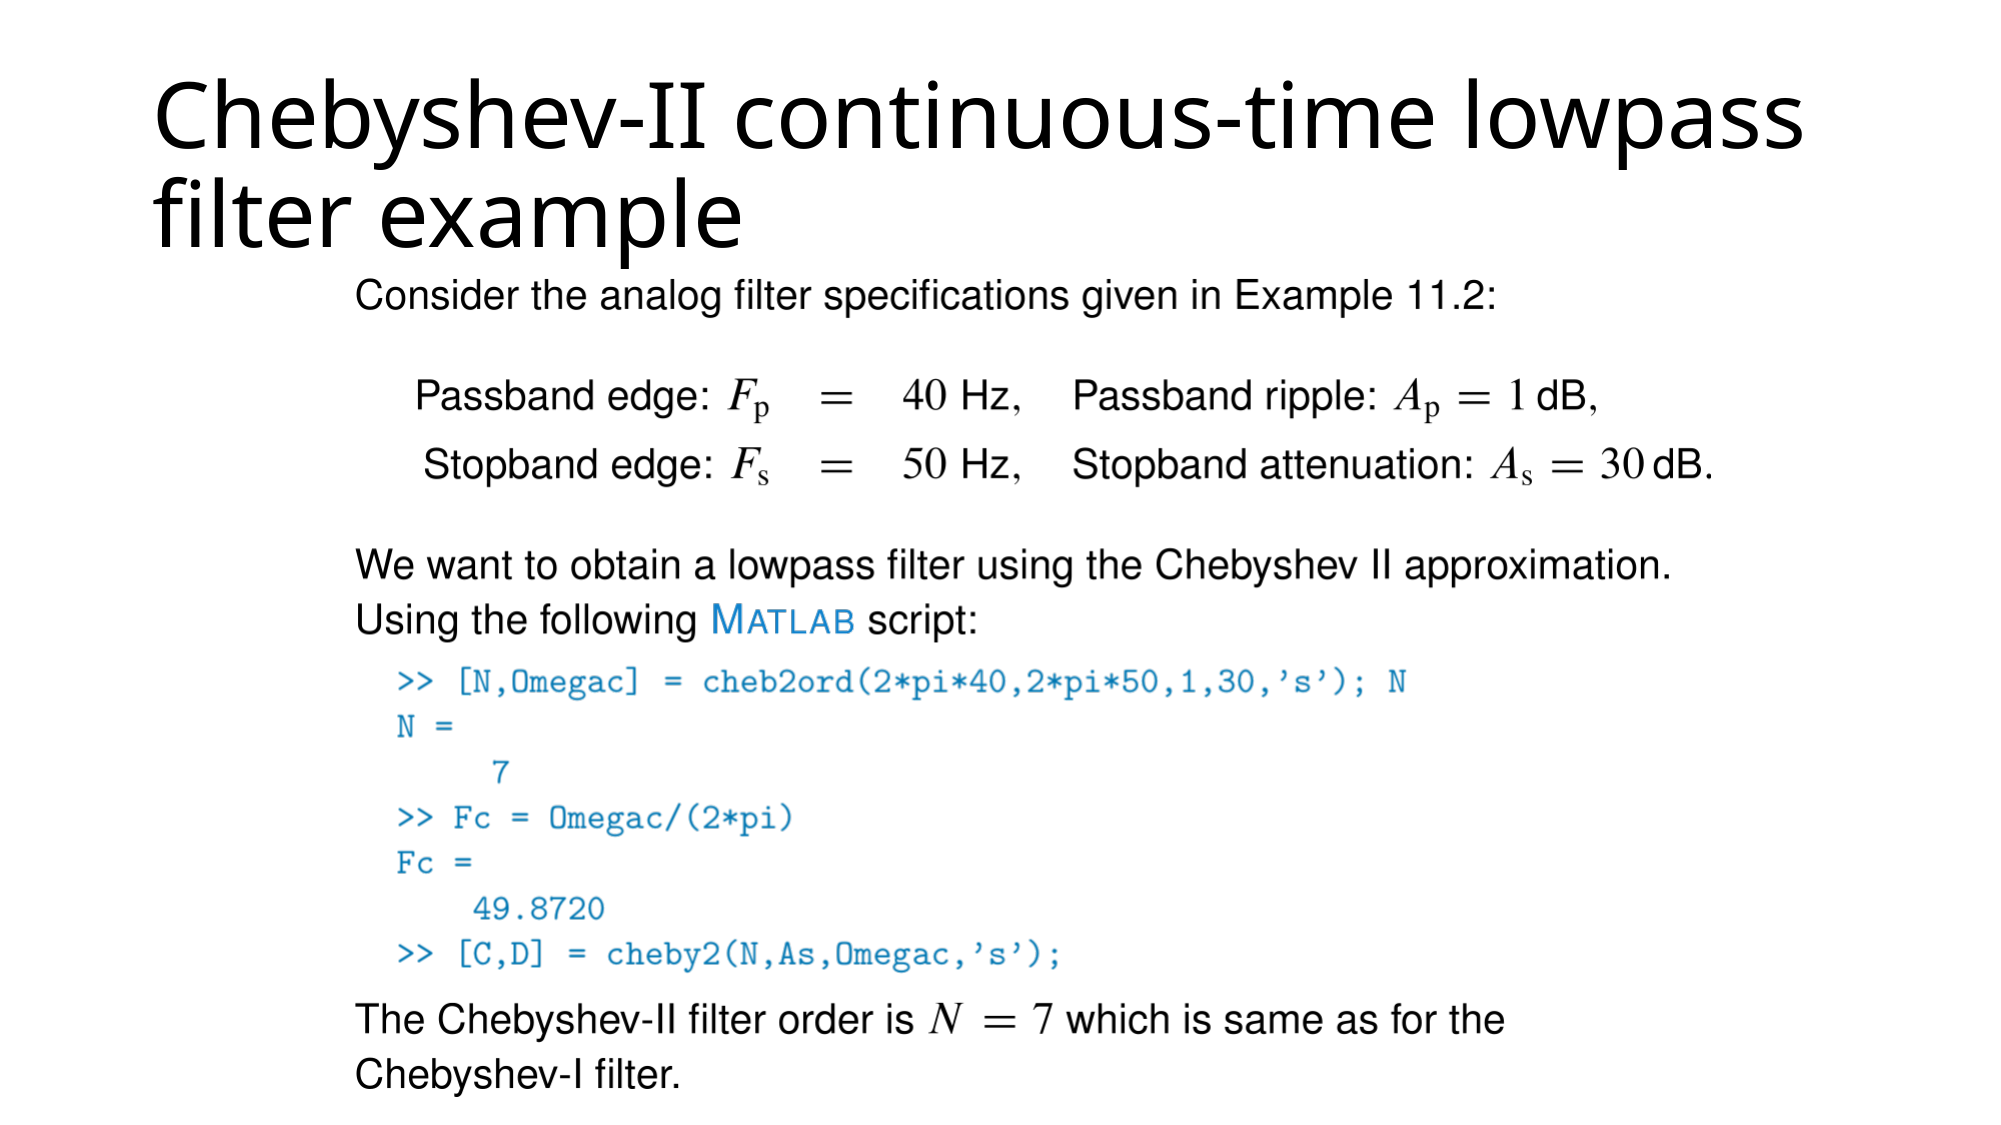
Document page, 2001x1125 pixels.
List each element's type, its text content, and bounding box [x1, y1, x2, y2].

picture [354, 277, 1712, 1099]
title Chebyshev-II continuous-time lowpass filter example [137, 59, 1863, 278]
